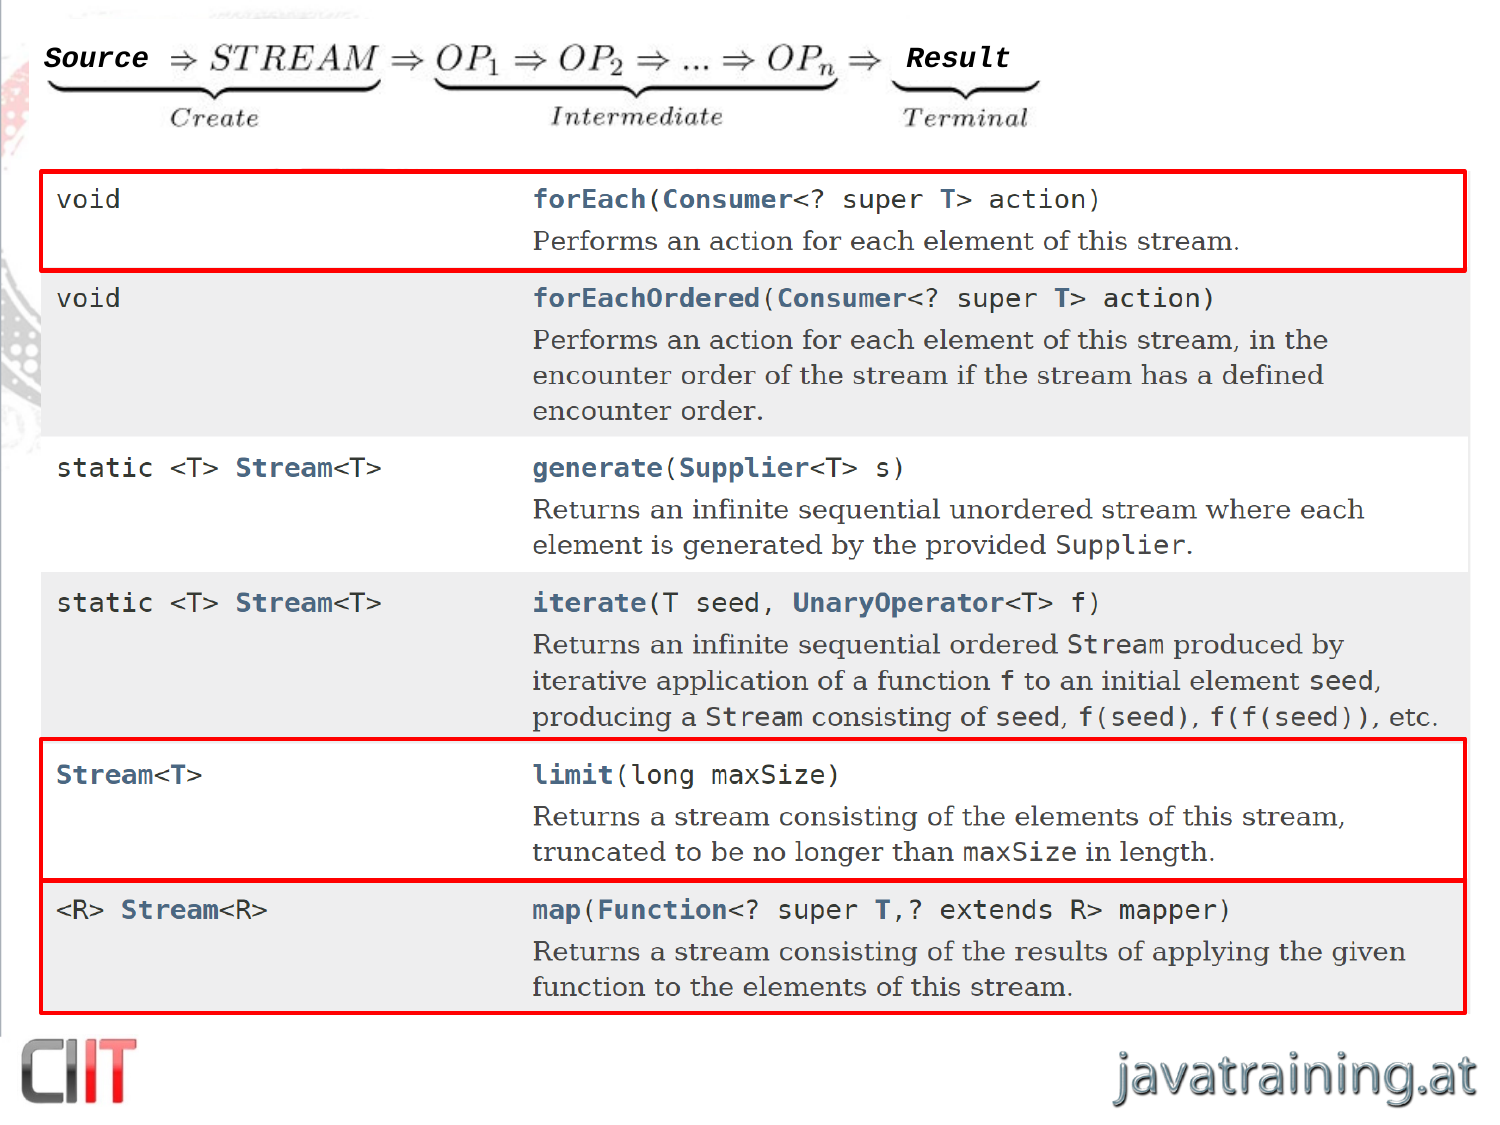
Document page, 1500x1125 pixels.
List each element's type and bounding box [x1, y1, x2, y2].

picture [0, 0, 1500, 1125]
text_box [41, 171, 1471, 1014]
